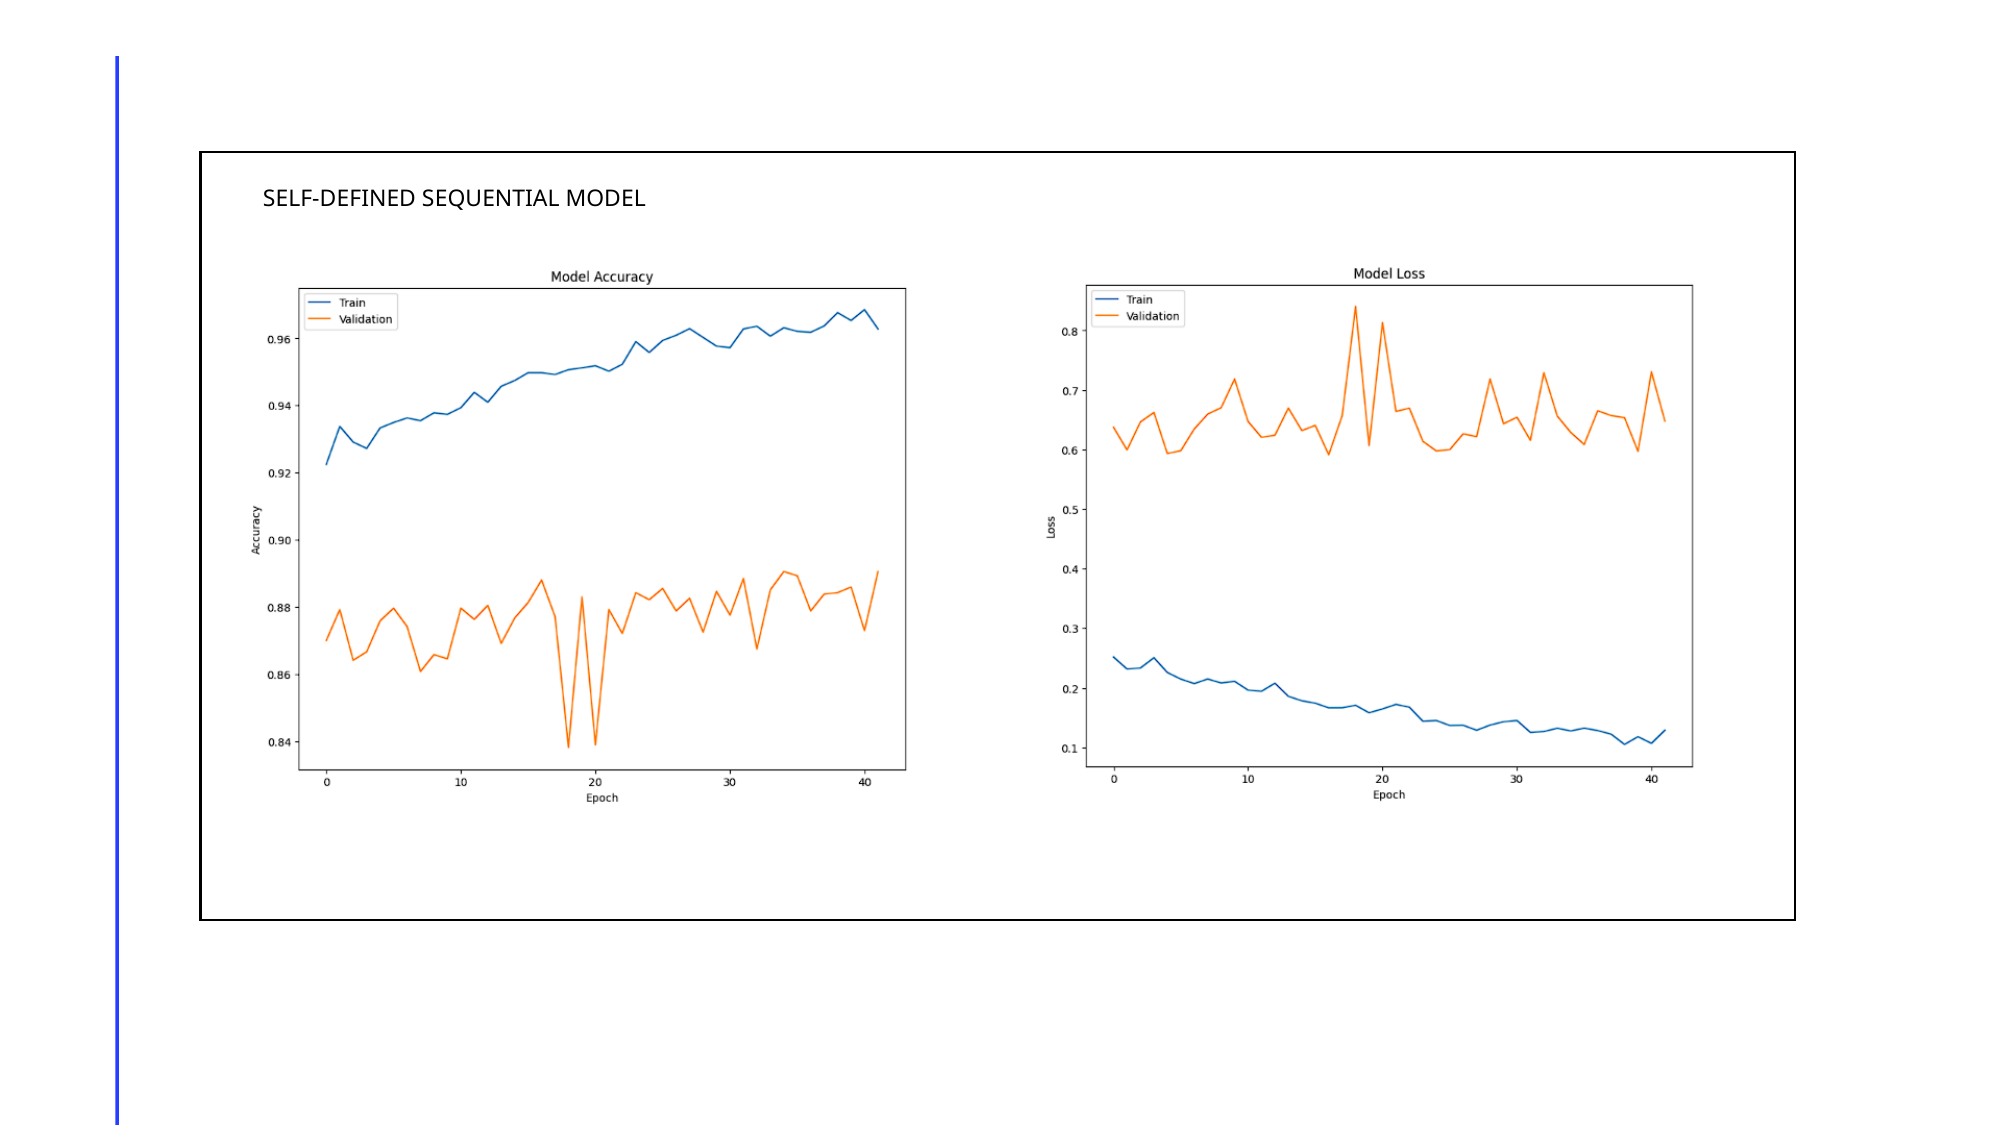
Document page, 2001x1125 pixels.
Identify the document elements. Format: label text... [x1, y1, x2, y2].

text_box [199, 151, 1796, 921]
picture [247, 264, 930, 808]
text_box SELF-DEFINED SEQUENTIAL MODEL [248, 176, 1249, 219]
picture [1036, 264, 1722, 808]
